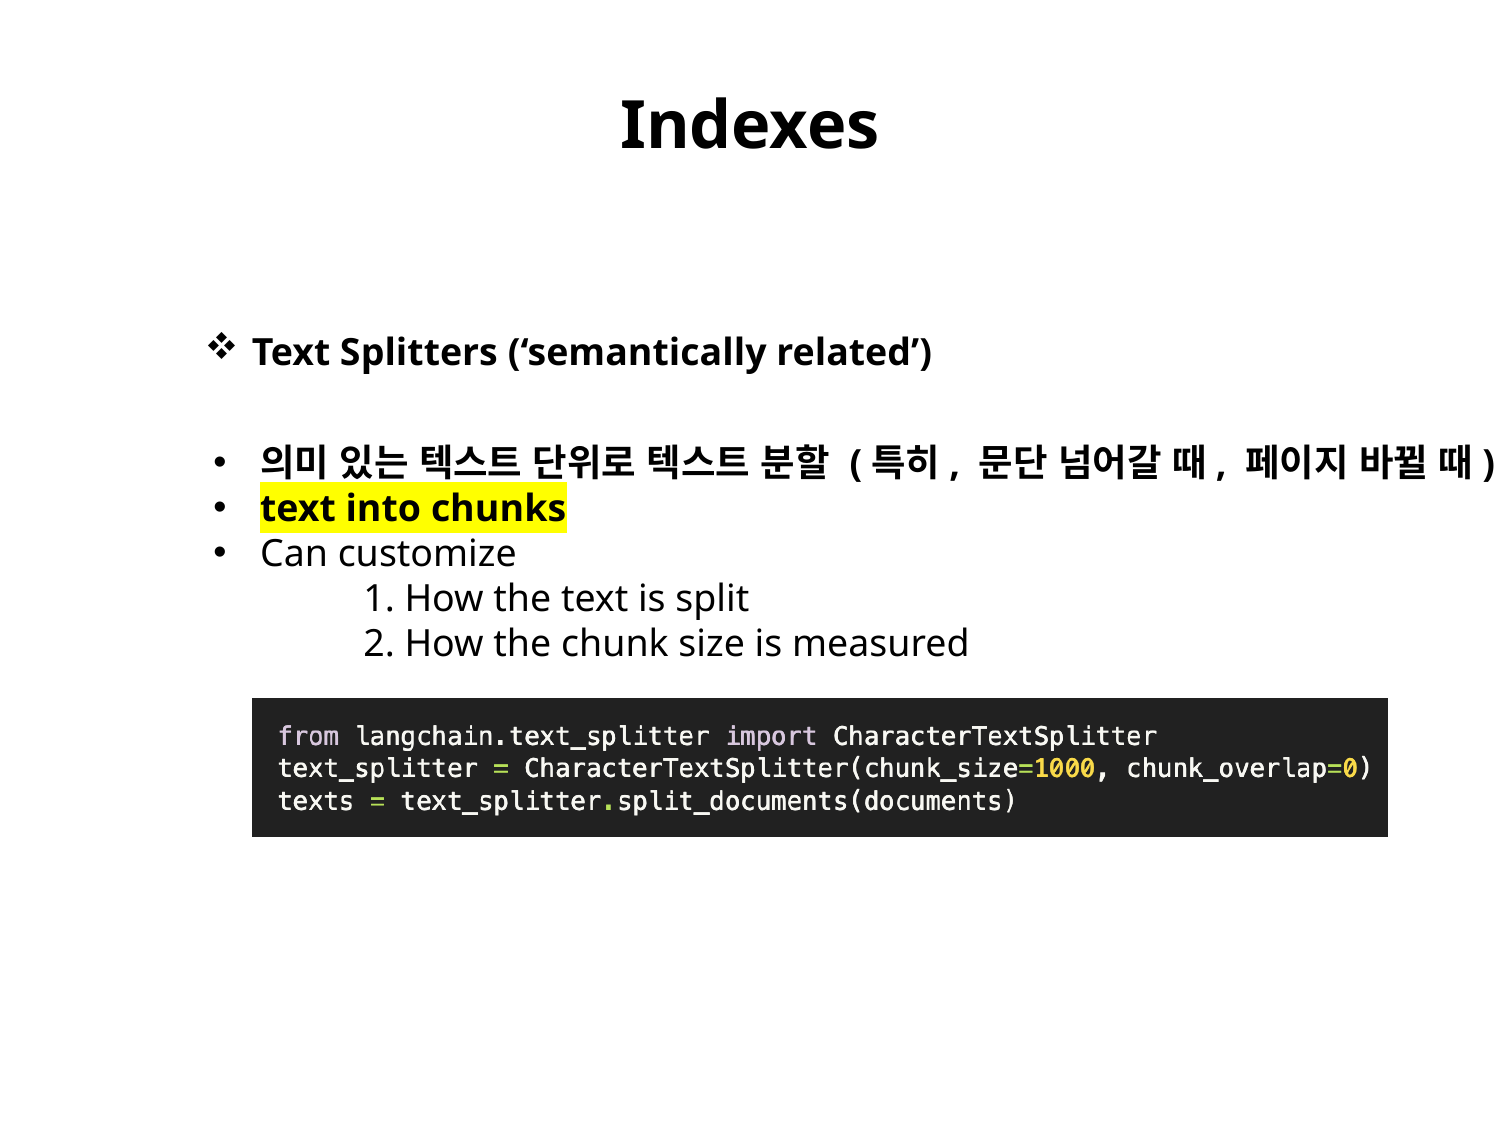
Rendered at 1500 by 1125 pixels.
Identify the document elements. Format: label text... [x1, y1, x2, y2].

text_box 의미 있는 텍스트 단위로 텍스트 분할 (특히, 문단 넘어갈 때, 페이지 바뀔 때) text into chunks Can customize 1. How the text is split 2. How the chunk size is measured [198, 431, 1500, 672]
text_box Text Splitters (‘semantically related’) [190, 320, 948, 426]
picture [252, 698, 1388, 837]
text_box Indexes [605, 74, 895, 170]
